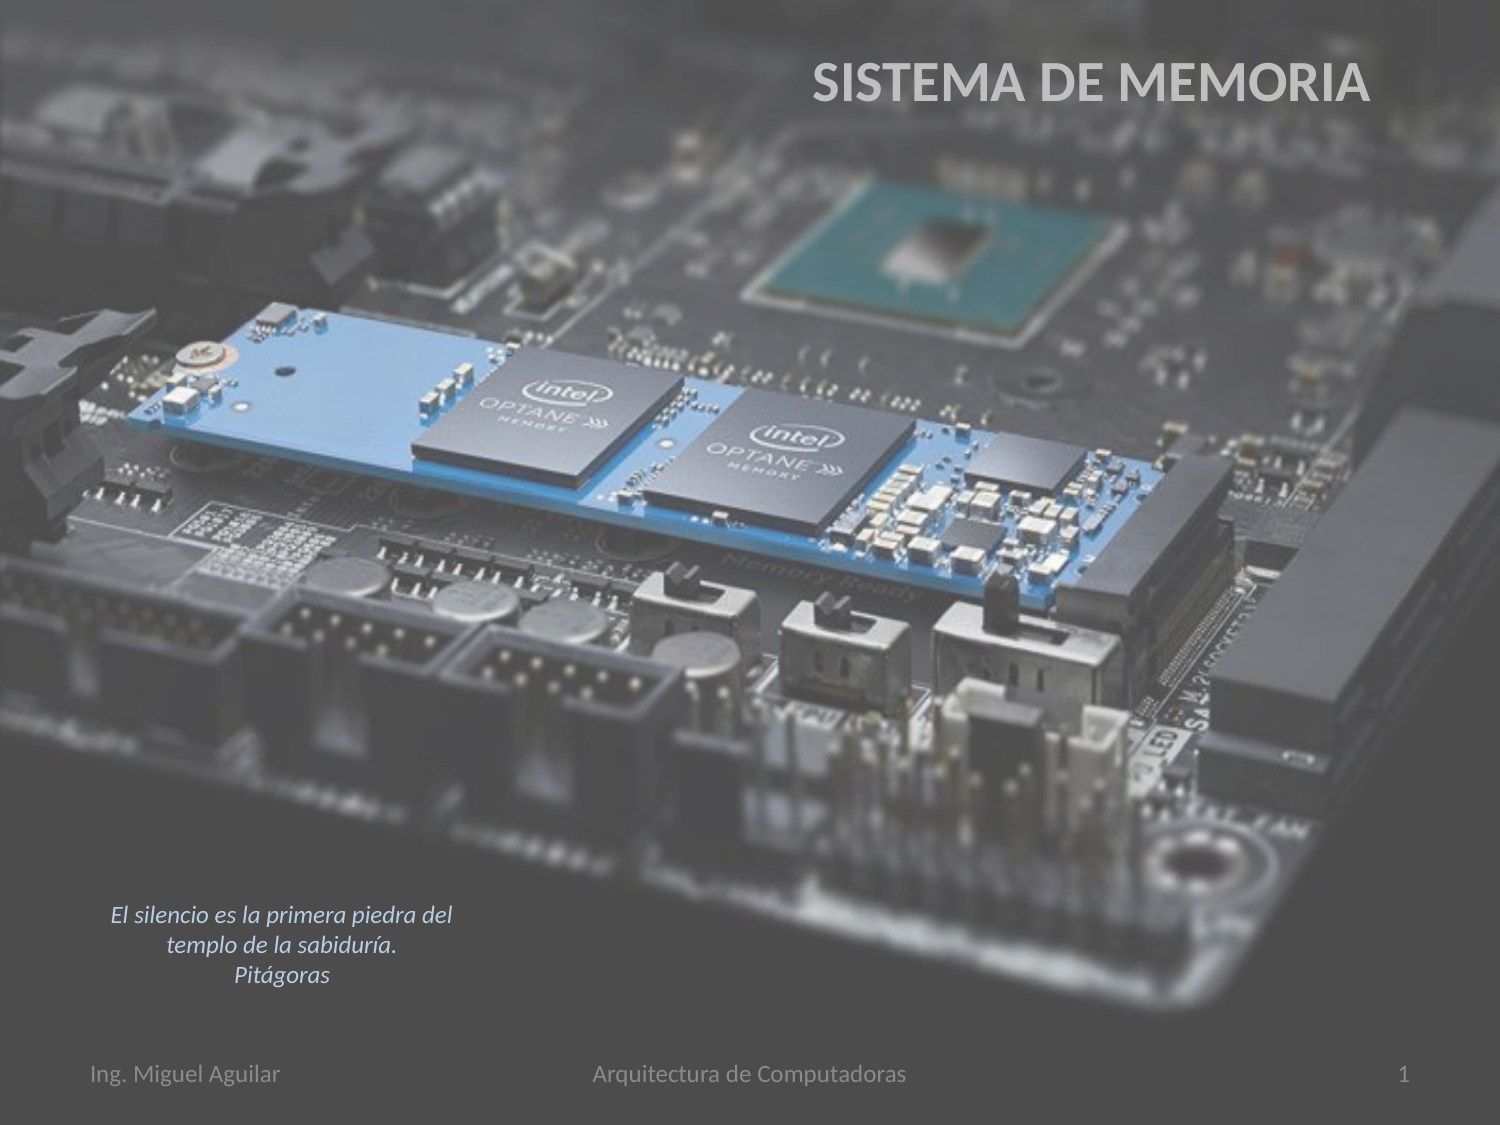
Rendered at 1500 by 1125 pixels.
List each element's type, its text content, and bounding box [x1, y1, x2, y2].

slide_number 1 [1074, 1042, 1425, 1103]
text_box El silencio es la primera piedra del templo de la sabiduría. Pitágoras [95, 890, 469, 996]
text_box Se incrementa costo y velocidad, disminuye capacidad [0, 0, 1500, 1125]
title SISTEMA DE MEMORIA [726, 19, 1459, 138]
slide_number Ing. Miguel Aguilar [75, 1042, 425, 1103]
footer Arquitectura de Computadoras [512, 1042, 988, 1103]
